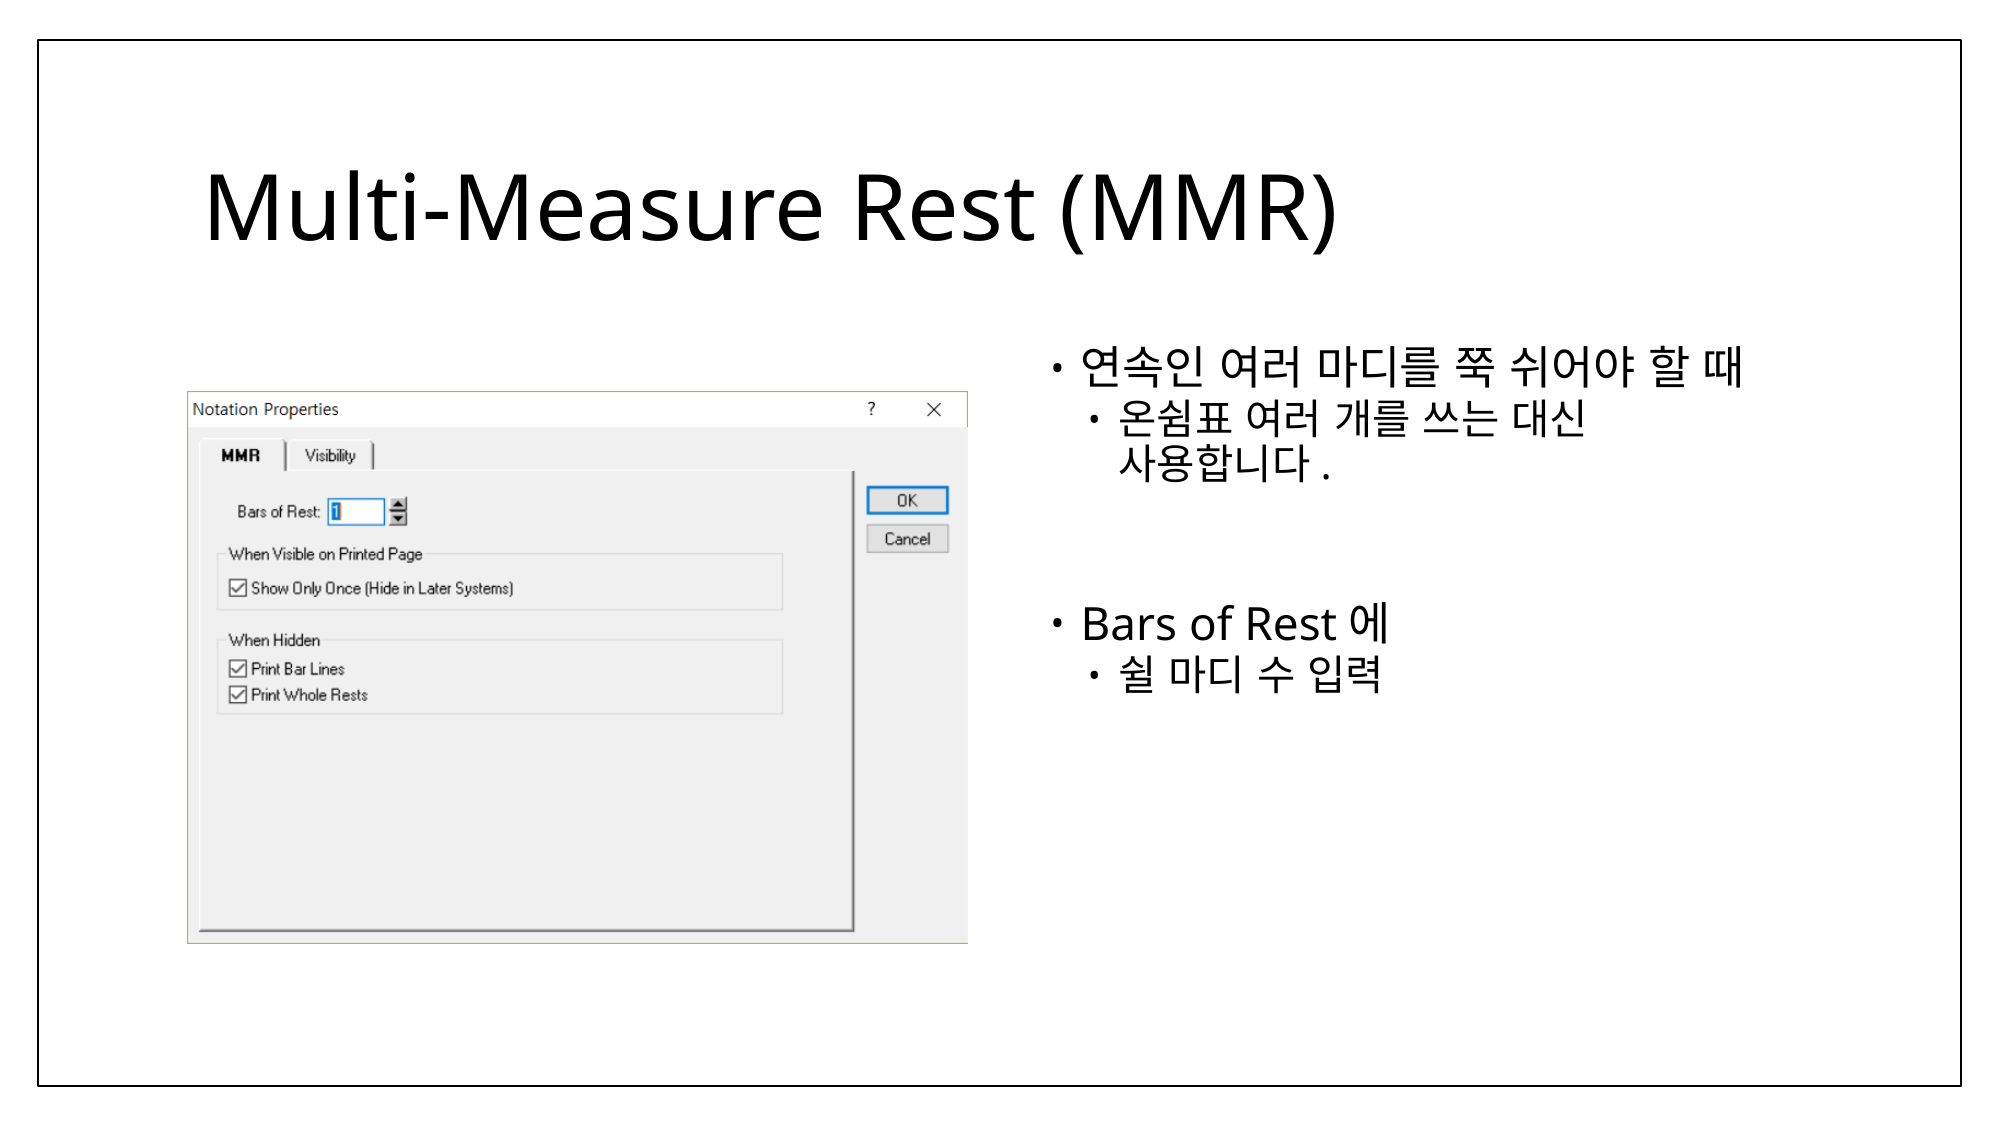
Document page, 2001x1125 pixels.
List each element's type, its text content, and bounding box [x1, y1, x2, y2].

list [187, 391, 968, 944]
list 연속인 여러 마디를 쭉 쉬어야 할 때 온쉼표 여러 개를 쓰는 대신 사용합니다. Bars of Rest에 쉴 마디 수 입력 [1028, 337, 1809, 998]
title Multi-Measure Rest (MMR) [187, 99, 1808, 323]
